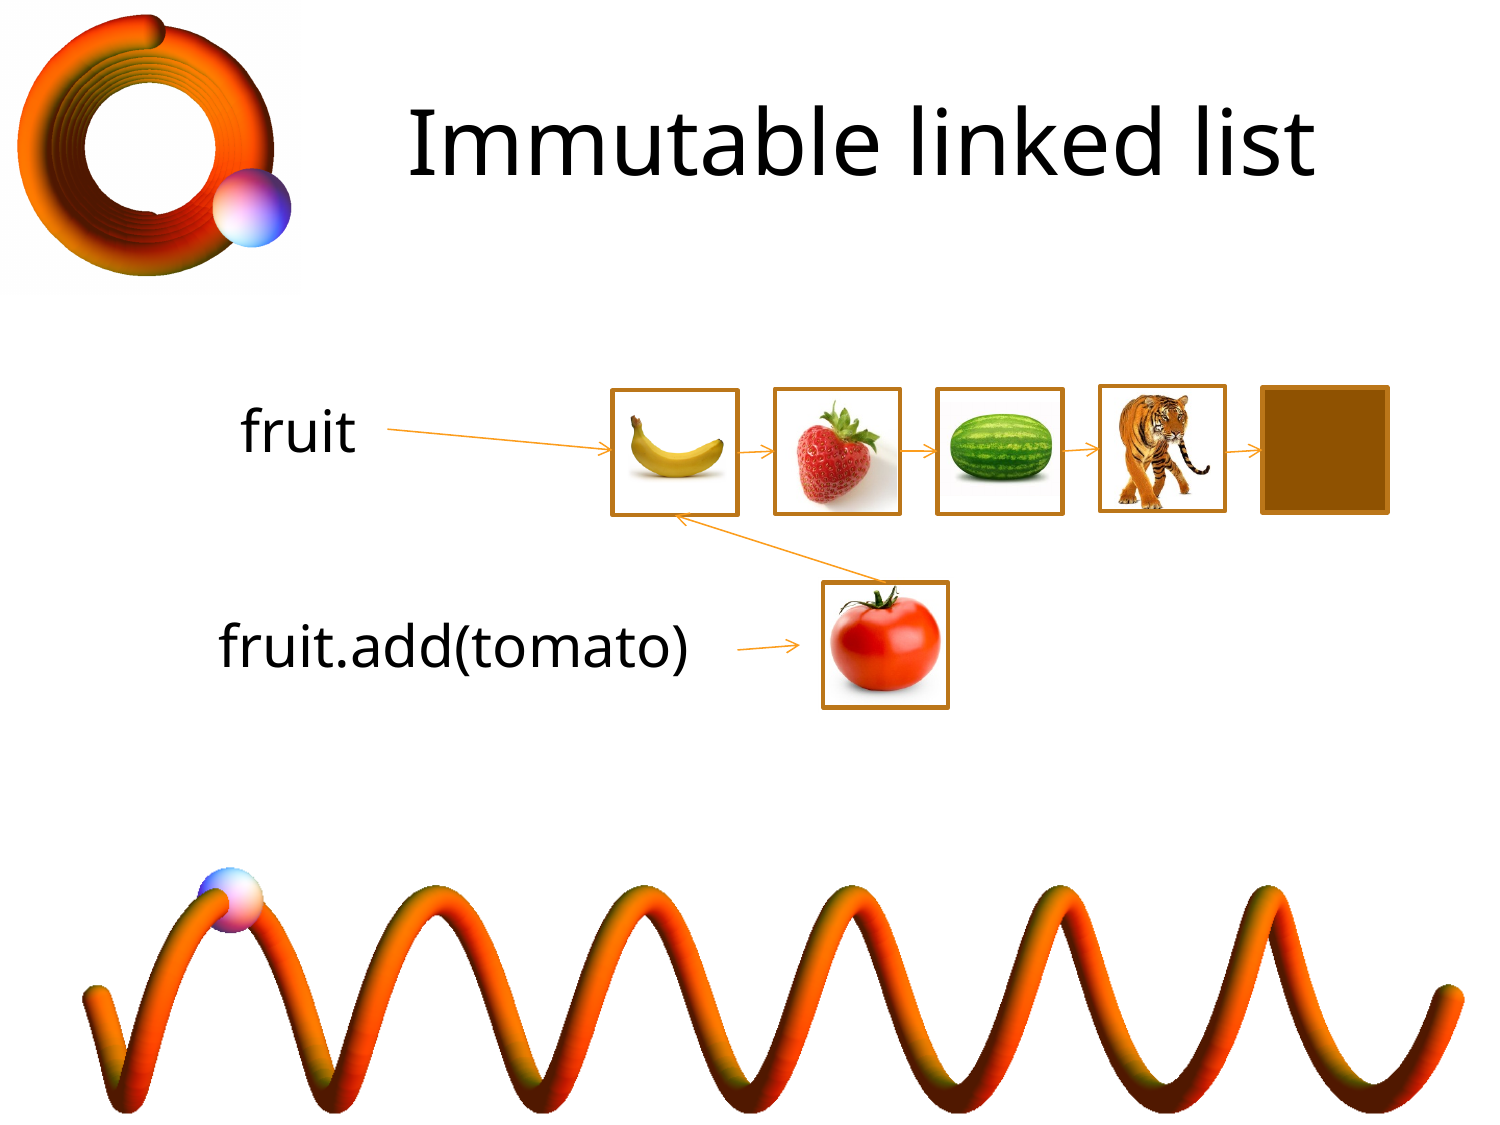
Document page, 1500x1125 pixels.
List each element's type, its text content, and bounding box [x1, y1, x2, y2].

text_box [737, 450, 776, 454]
text_box [773, 387, 902, 449]
text_box [1260, 385, 1390, 515]
picture [1113, 386, 1211, 512]
text_box [610, 460, 740, 513]
text_box [935, 387, 1065, 405]
picture [774, 392, 897, 514]
text_box [1208, 384, 1227, 513]
text_box fruit [225, 386, 721, 471]
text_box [203, 515, 954, 713]
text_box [1224, 449, 1263, 453]
text_box [721, 388, 740, 450]
picture [0, 0, 301, 295]
picture [938, 402, 1063, 496]
title Immutable linked list [304, 45, 1500, 233]
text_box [387, 428, 613, 451]
picture [623, 409, 730, 489]
text_box [1098, 384, 1114, 513]
text_box [935, 499, 1065, 516]
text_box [1062, 448, 1101, 452]
picture [0, 857, 1500, 1125]
